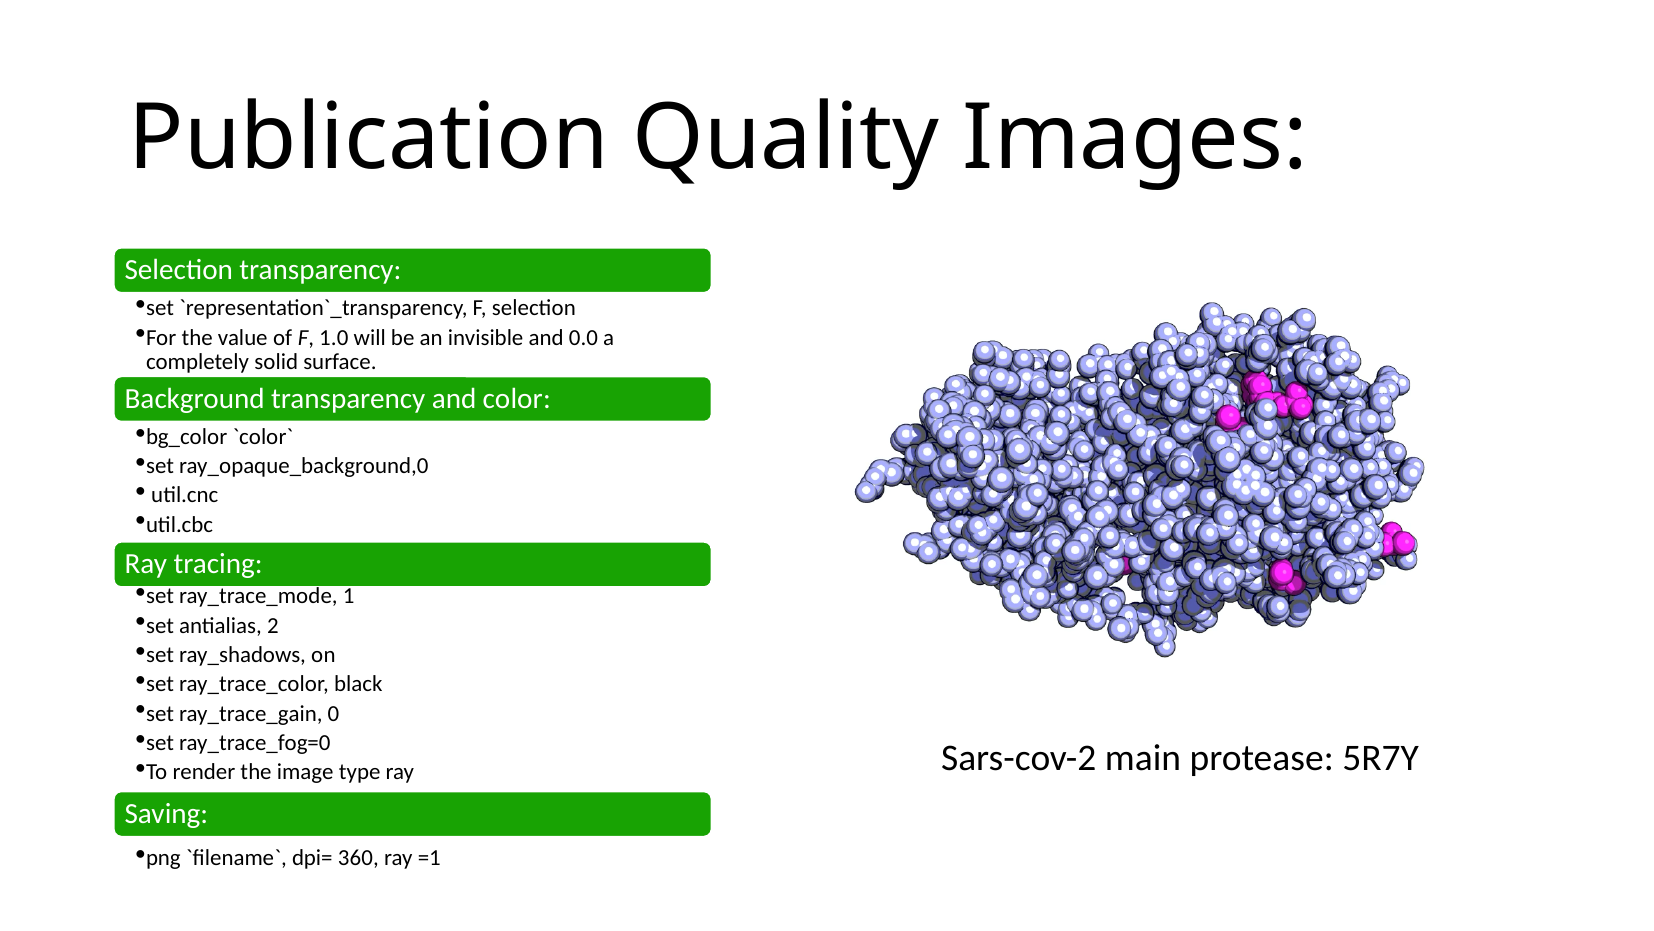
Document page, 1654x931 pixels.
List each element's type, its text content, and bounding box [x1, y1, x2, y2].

text_box Sars-cov-2 main protease: 5R7Y [926, 725, 1494, 831]
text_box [757, 247, 1565, 708]
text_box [113, 247, 712, 875]
title Publication Quality Images: [113, 49, 1540, 230]
